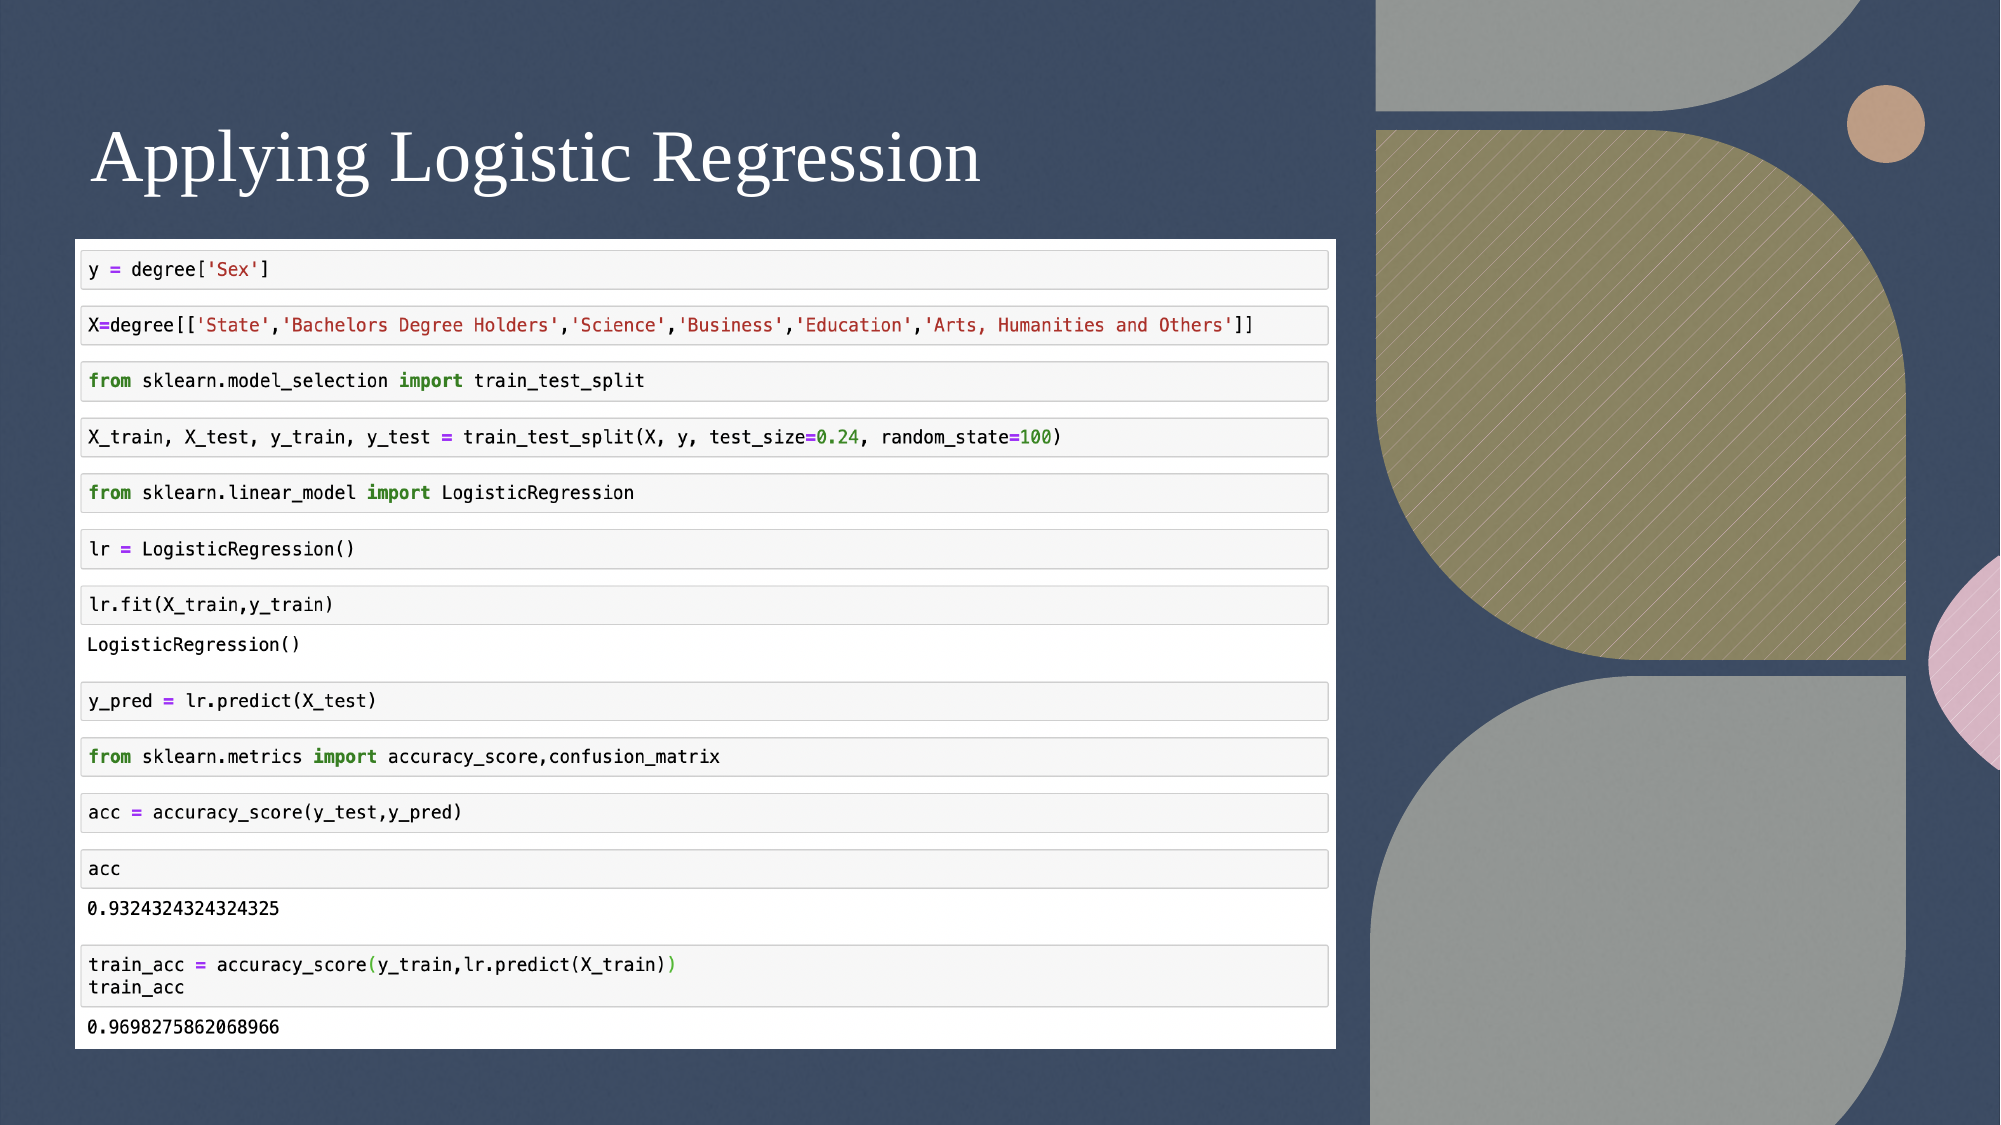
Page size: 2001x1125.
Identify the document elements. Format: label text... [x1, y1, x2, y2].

title Applying Logistic Regression [75, 109, 1336, 206]
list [74, 239, 1336, 1049]
